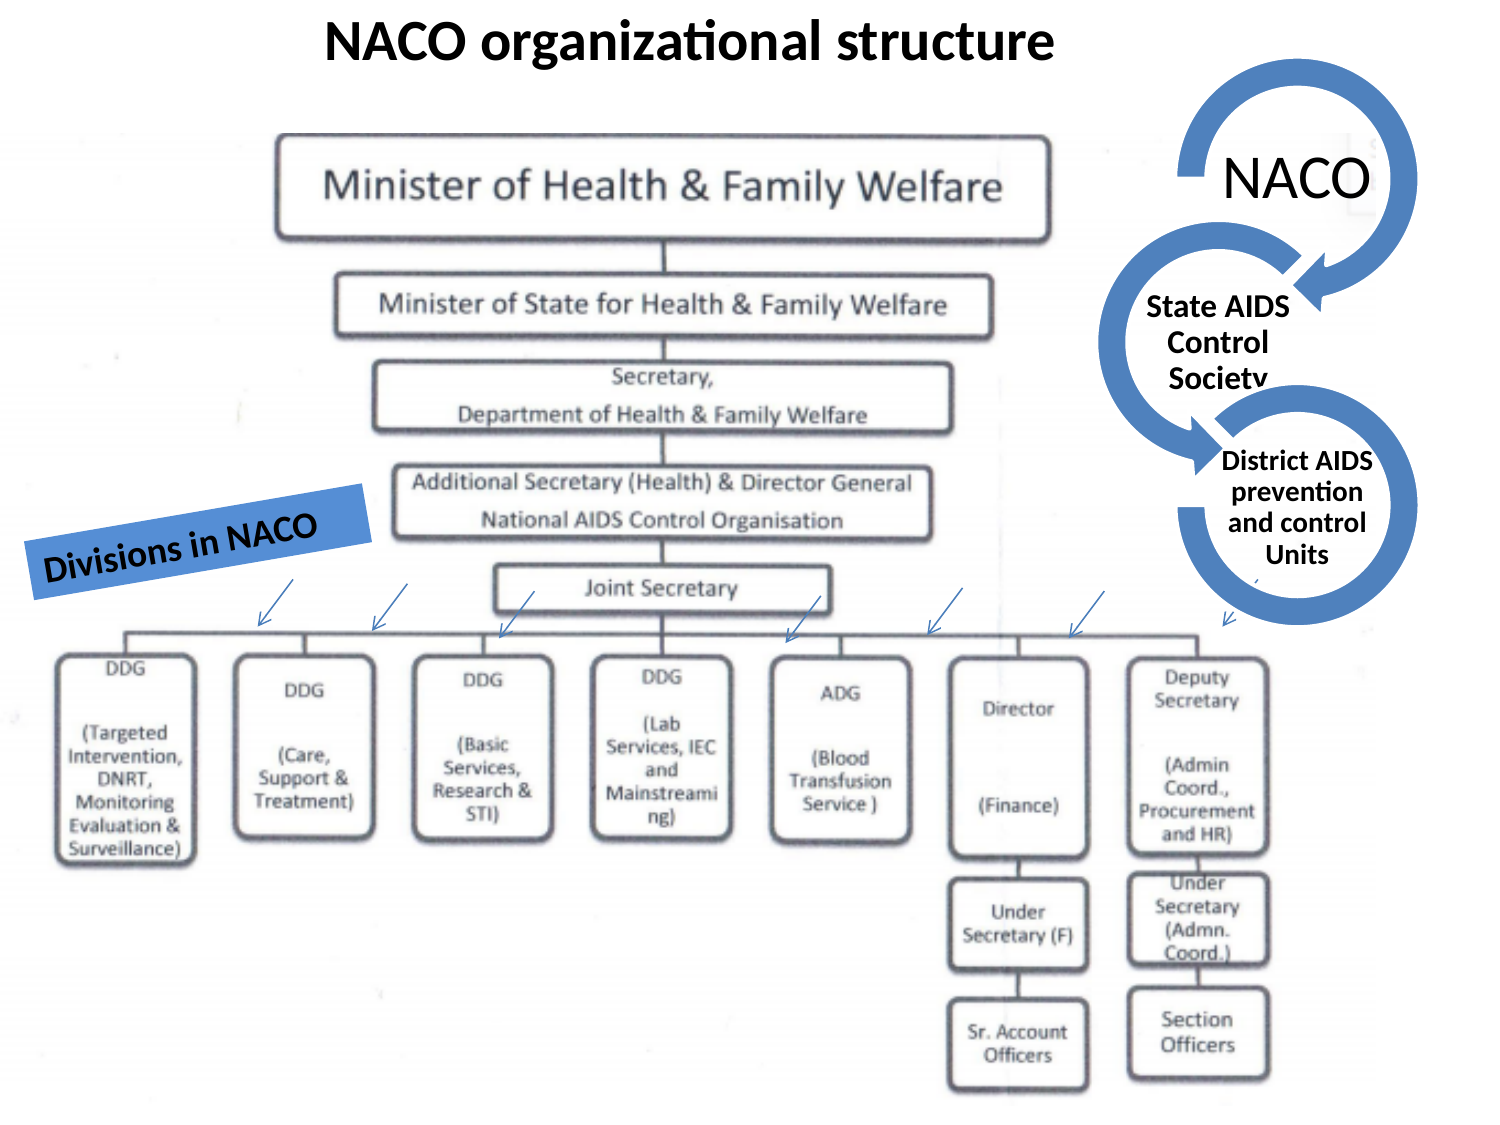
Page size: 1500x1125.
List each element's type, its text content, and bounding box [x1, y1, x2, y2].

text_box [498, 590, 535, 639]
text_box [785, 595, 822, 644]
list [0, 133, 1377, 1106]
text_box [861, 36, 1500, 628]
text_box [1068, 635, 1105, 639]
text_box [257, 579, 294, 627]
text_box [371, 583, 408, 632]
title NACO organizational structure [88, 0, 1293, 114]
